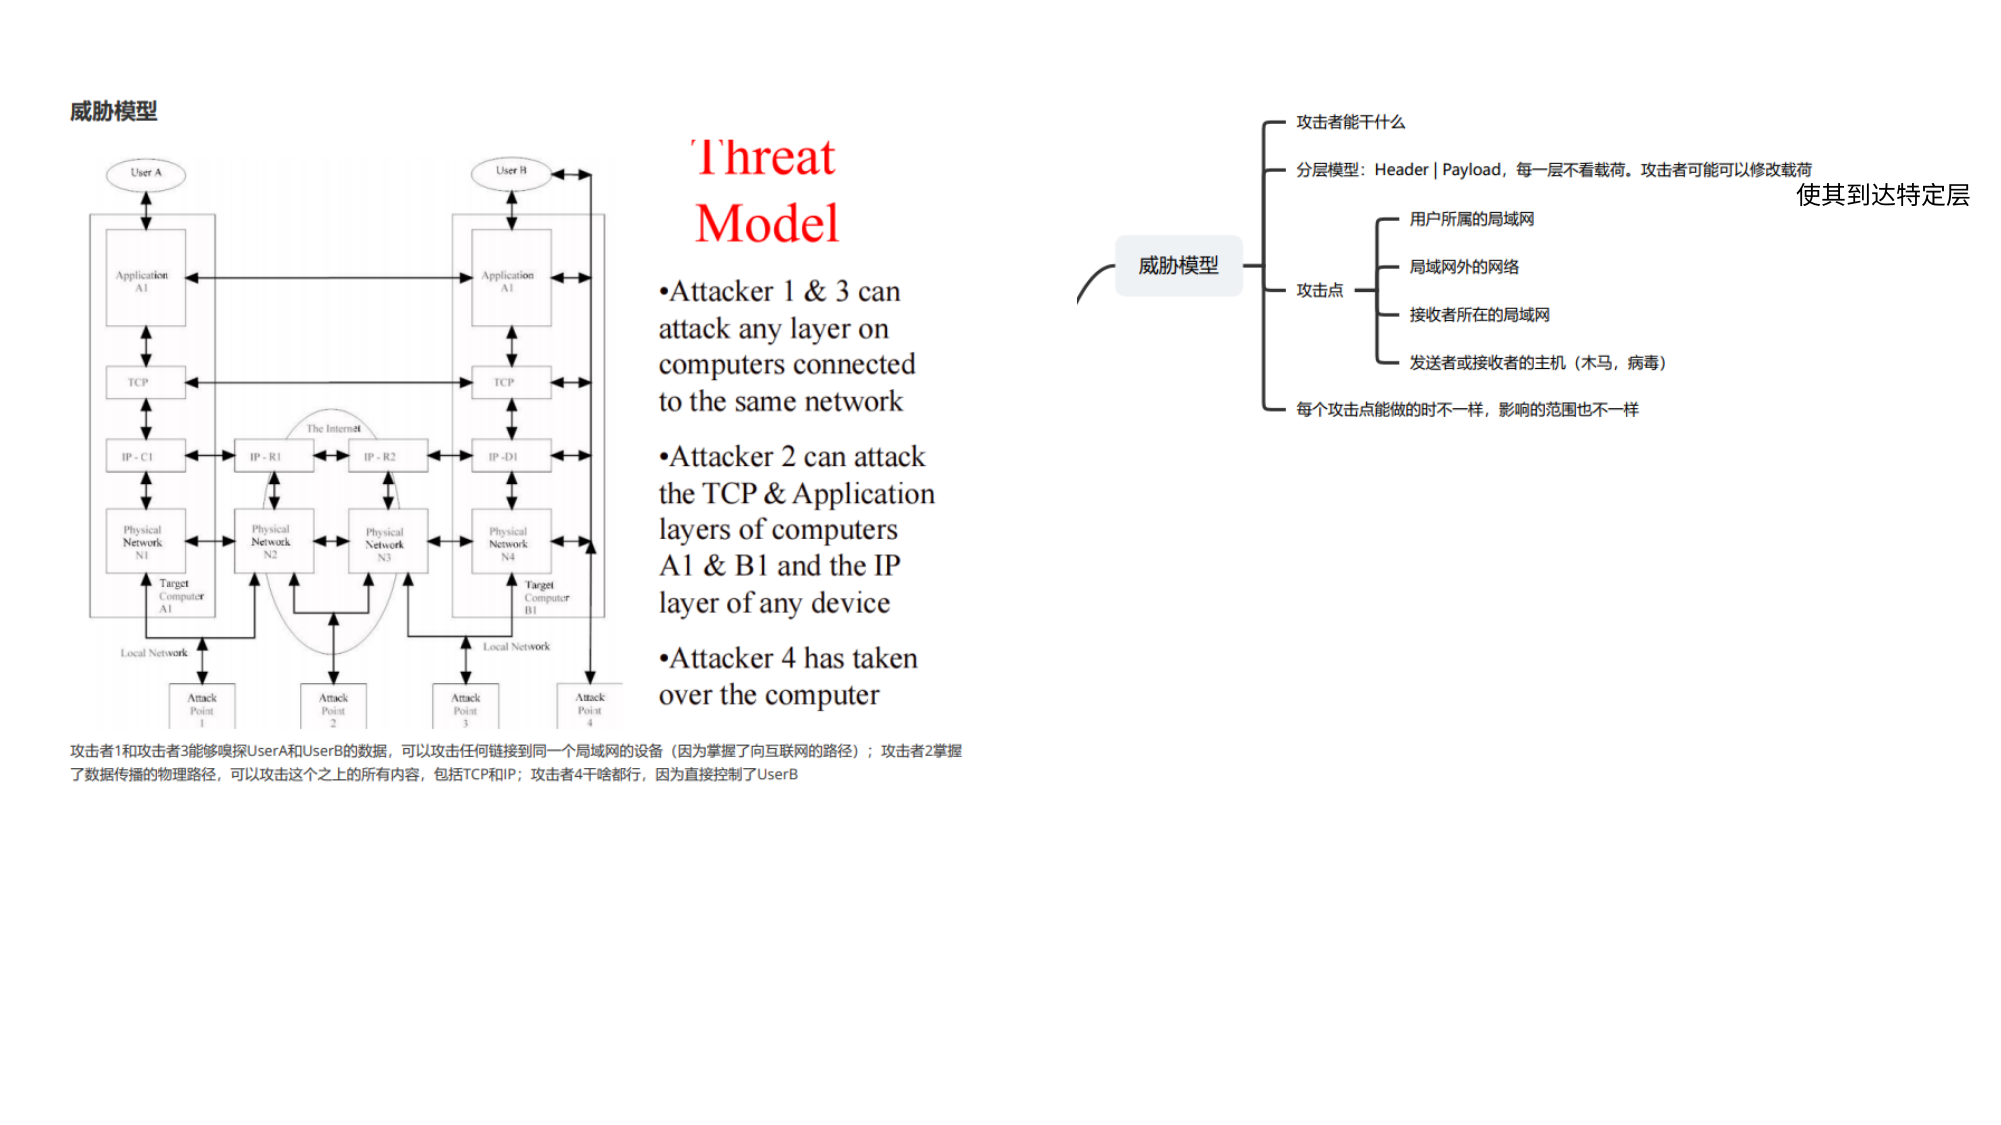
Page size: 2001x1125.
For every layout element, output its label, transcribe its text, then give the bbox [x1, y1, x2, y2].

text_box 使其到达特定层 [1854, 172, 1987, 218]
picture [1077, 86, 1854, 446]
picture [24, 76, 1047, 814]
